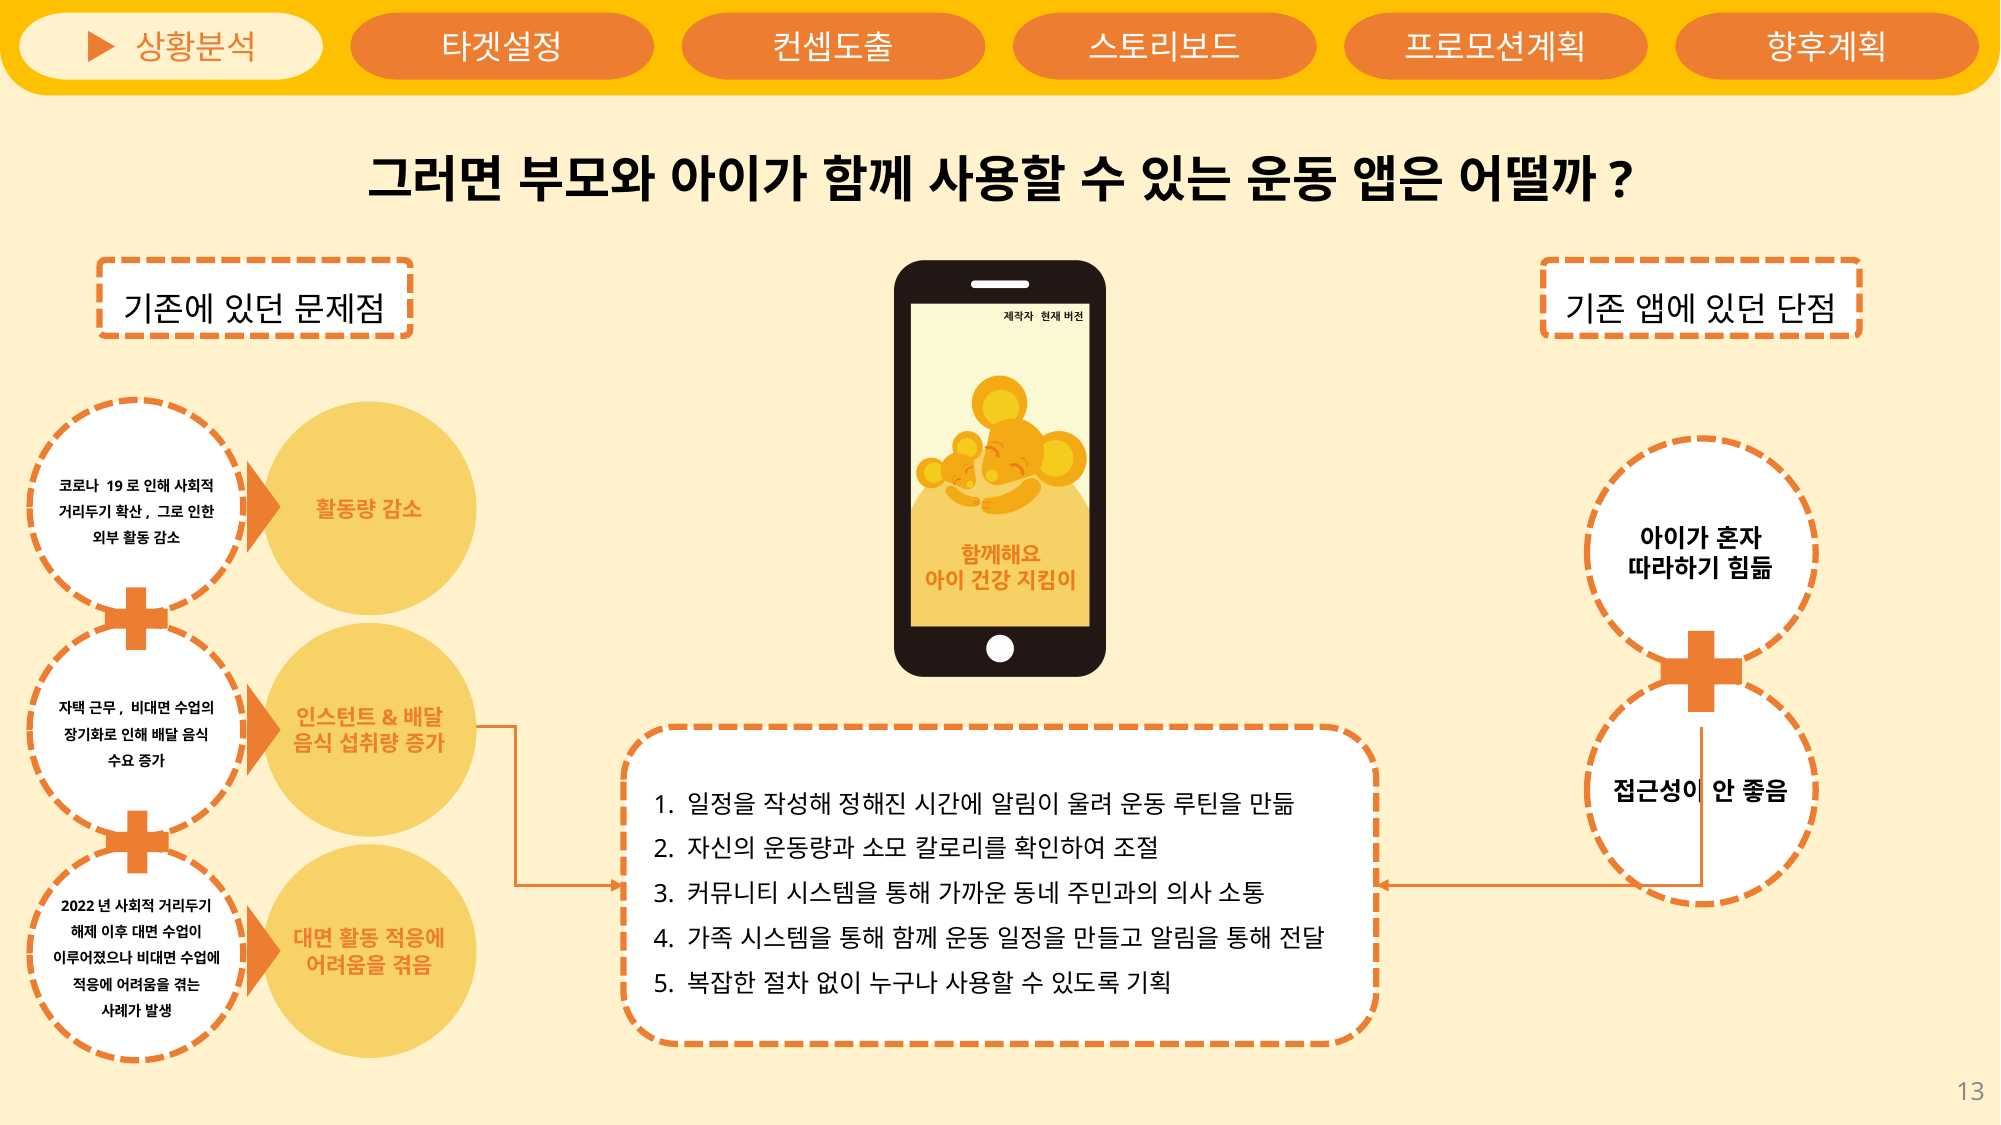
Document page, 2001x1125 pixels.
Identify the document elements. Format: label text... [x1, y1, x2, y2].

text_box 자택 근무, 비대면 수업의 장기화로 인해 배달 음식 수요 증가 [37, 683, 236, 777]
text_box [1661, 683, 1815, 767]
text_box 2022년 사회적 거리두기 해제 이후 대면 수업이 이루어졌으나 비대면 수업에 적응에 어려움을 겪는 사례가 발생 [37, 880, 236, 1027]
text_box [264, 843, 478, 1060]
text_box [1638, 813, 1815, 906]
text_box [57, 1027, 216, 1062]
text_box 그러면 부모와 아이가 함께 사용할 수 있는 운동 앱은 어떨까? [0, 140, 2000, 216]
text_box [1660, 630, 1743, 713]
text_box 코로나 19로 인해 사회적 거리두기 확산, 그로 인한 외부 활동 감소 [37, 460, 236, 554]
text_box 기존 앱에 있던 단점 [1542, 258, 1861, 337]
text_box [264, 400, 478, 617]
slide_number 13 [1550, 1062, 2000, 1123]
text_box 1. 일정을 작성해 정해진 시간에 알림이 울려 운동 루틴을 만듦 2. 자신의 운동량과 소모 칼로리를 확인하여 조절 3. 커뮤니티 시스템을 통해 가까운 동네 주민과의 의사 소통 4. 가족 시스템을 통해 함께 운동 일정을 만들고 알림을 통해 전달 5. 복잡한 절차 없이 누구나 사용할 수 있도록 기획 [622, 725, 1378, 1045]
text_box 대면 활동 적응에 어려움을 겪음 [275, 917, 464, 985]
text_box 활동량 감소 [301, 487, 438, 529]
text_box [105, 810, 170, 874]
text_box [264, 741, 410, 838]
text_box [236, 912, 245, 995]
text_box [28, 465, 37, 549]
text_box 접근성이 안 좋음 [1661, 767, 1700, 813]
text_box [264, 621, 478, 726]
text_box [39, 626, 234, 683]
text_box 기존에 있던 문제점 [98, 258, 412, 337]
text_box [28, 914, 37, 996]
picture [894, 260, 1106, 677]
text_box [246, 457, 282, 556]
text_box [1376, 671, 1661, 886]
text_box [1592, 590, 1811, 661]
text_box [39, 554, 234, 610]
text_box [236, 465, 245, 549]
text_box [236, 688, 245, 772]
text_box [410, 726, 624, 886]
text_box [1592, 437, 1811, 515]
text_box 접근성이 안 좋음 [1703, 767, 1816, 813]
text_box [104, 586, 169, 651]
text_box [28, 688, 37, 772]
text_box [57, 850, 215, 880]
text_box [246, 902, 282, 1001]
text_box 인스턴트&배달 음식 섭취량 증가 [275, 696, 464, 764]
text_box 아이가 혼자 따라하기 힘듦 [1587, 515, 1816, 590]
text_box [39, 399, 234, 460]
text_box [39, 777, 234, 833]
text_box [246, 680, 282, 779]
